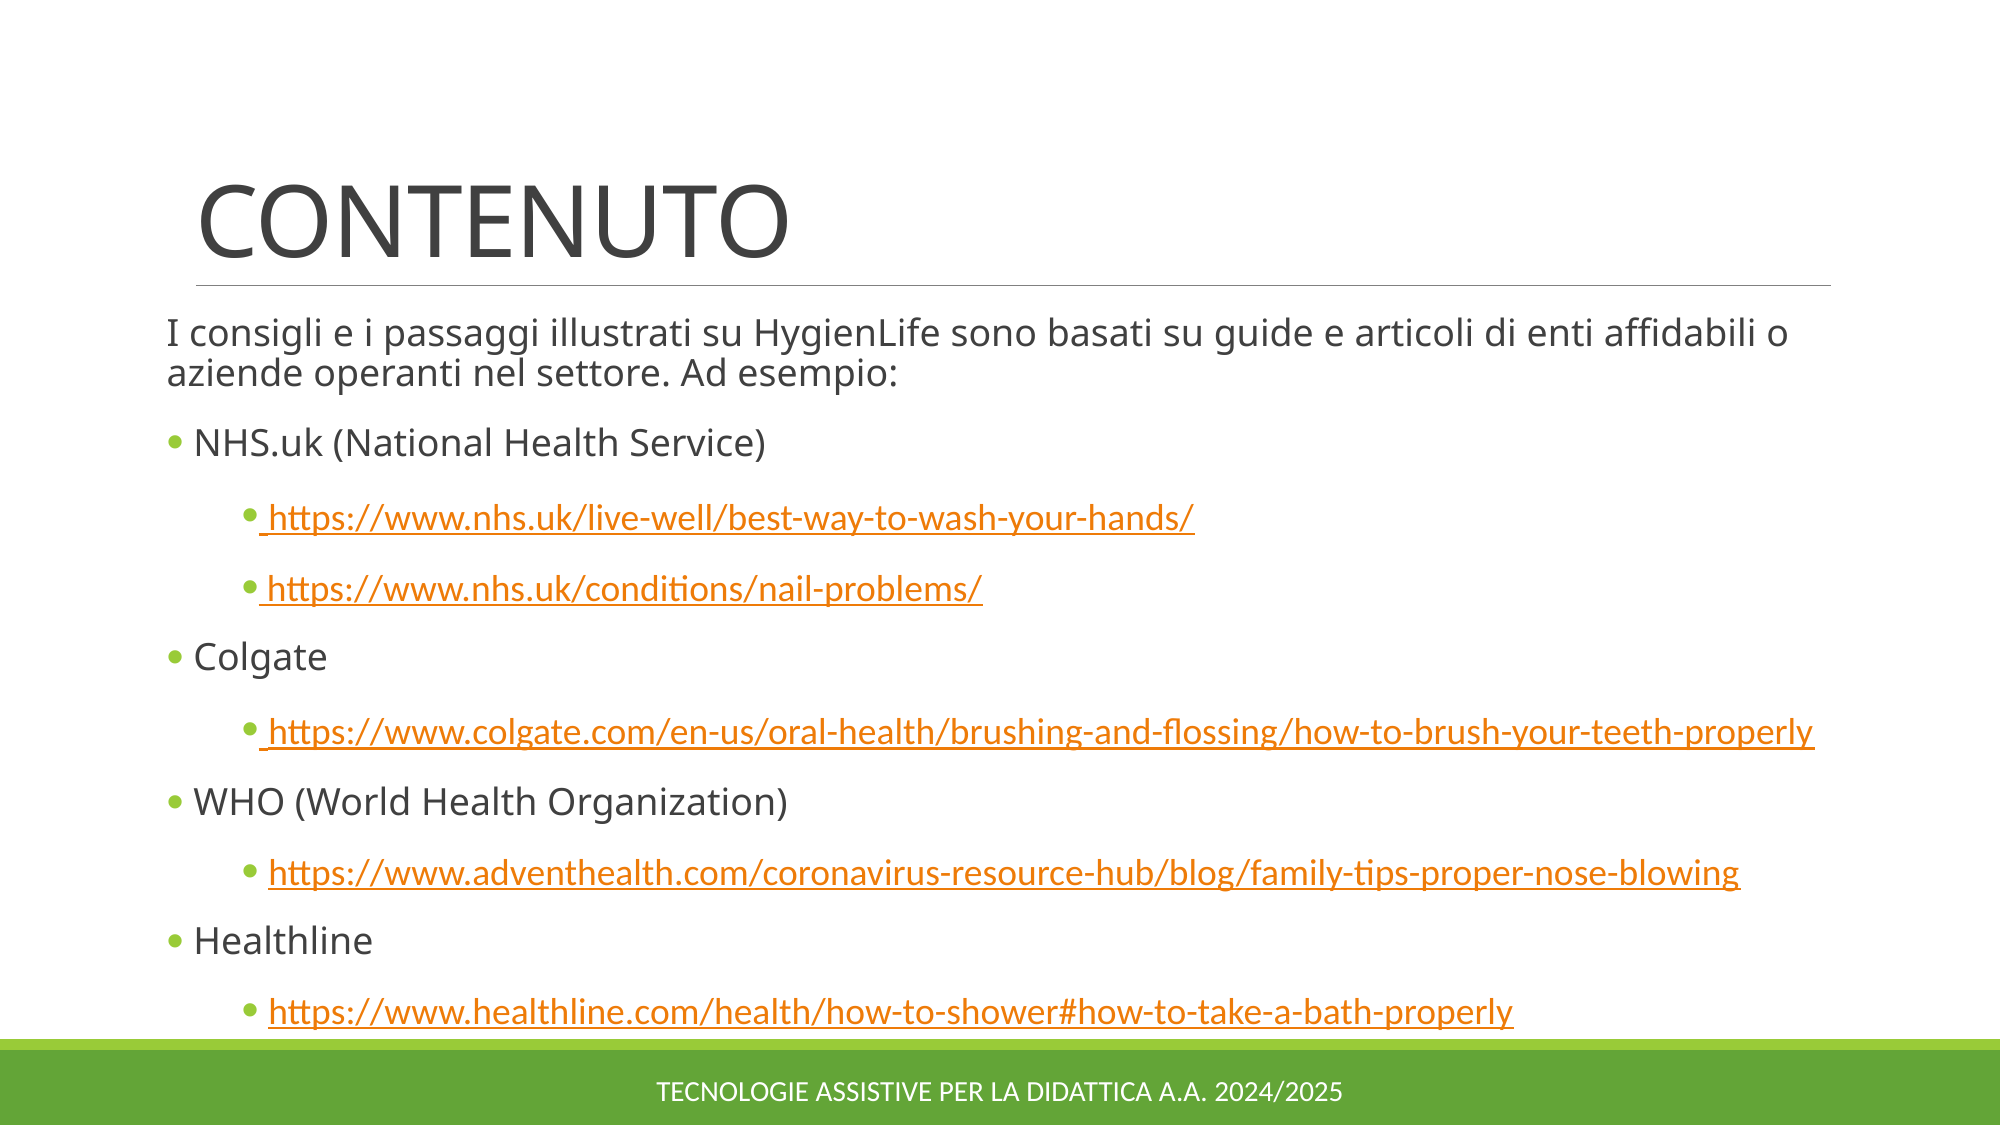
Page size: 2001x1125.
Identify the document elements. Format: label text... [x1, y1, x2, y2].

footer Tecnologie assistive per la didattica a.a. 2024/2025 [604, 1059, 1396, 1120]
text_box I consigli e i passaggi illustrati su HygienLife sono basati su guide e articoli di enti affidabili o aziende operanti nel settore. Ad esempio: NHS.uk (National Health Service) https://www.nhs.uk/live-well/best-way-to-wash-your-hands/ https://www.nhs.uk/conditions/nail-problems/ Colgate https://www.colgate.com/en-us/oral-health/brushing-and-flossing/how-to-brush-your-teeth-properly WHO (World Health Organization) https://www.adventhealth.com/coronavirus-resource-hub/blog/family-tips-proper-nose-blowing Healthline https://www.healthline.com/health/how-to-shower#how-to-take-a-bath-properly [151, 306, 1849, 1040]
title CONTENUTO [180, 47, 1830, 285]
